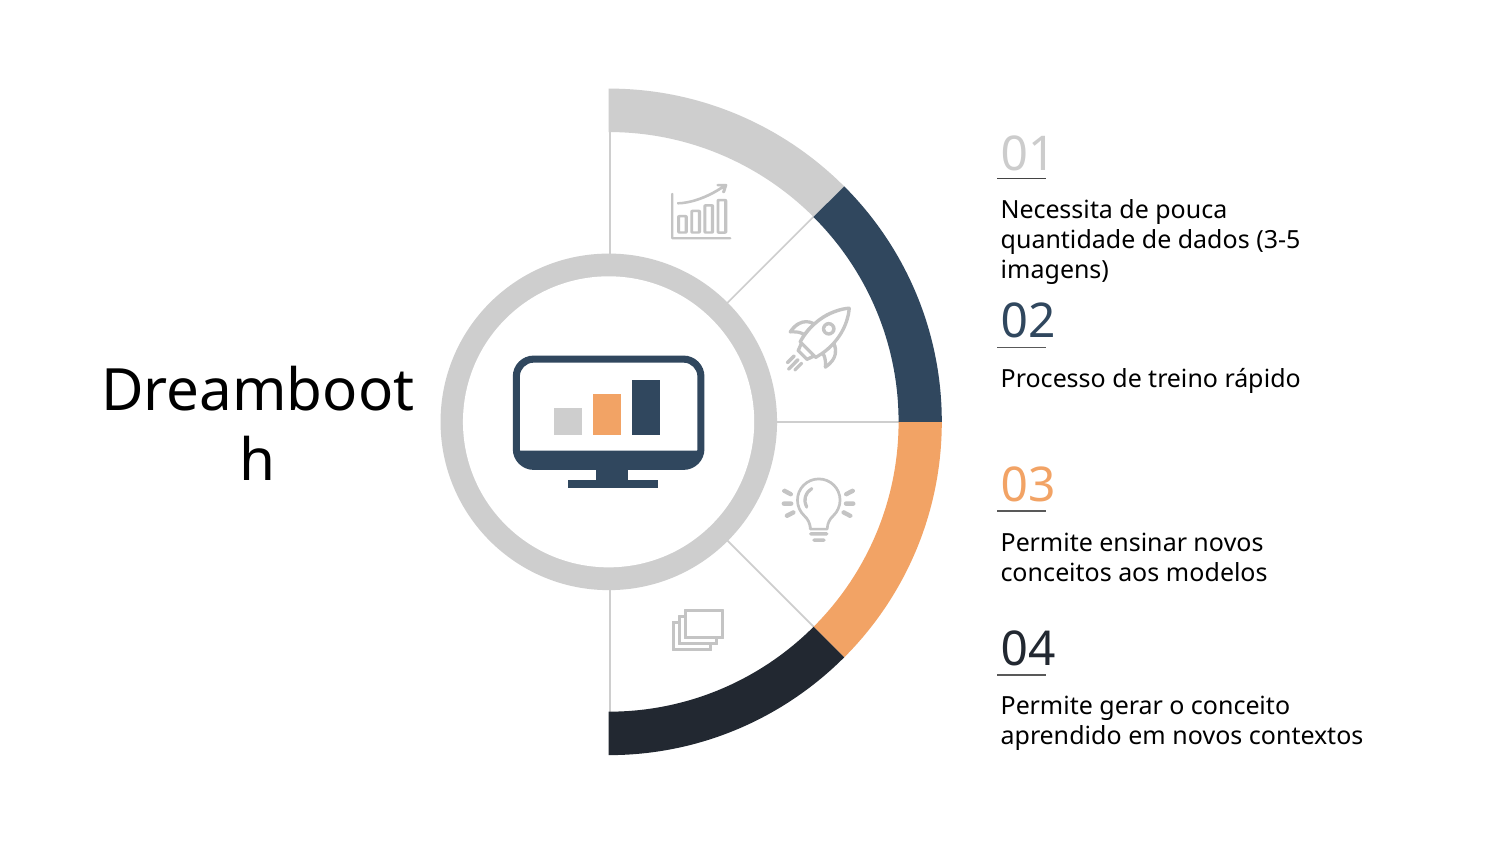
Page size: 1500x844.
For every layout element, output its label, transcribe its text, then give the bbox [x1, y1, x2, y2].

text_box [672, 609, 724, 651]
text_box [608, 88, 844, 217]
text_box [632, 380, 660, 436]
text_box [690, 209, 702, 234]
text_box [677, 183, 728, 205]
text_box [841, 510, 853, 518]
text_box Dreambooth [75, 218, 441, 625]
text_box [796, 477, 842, 531]
text_box [784, 510, 796, 518]
text_box [793, 361, 804, 372]
text_box [809, 532, 829, 536]
text_box [781, 501, 794, 506]
text_box [787, 358, 800, 371]
text_box 01 [985, 122, 1382, 178]
text_box [671, 192, 732, 240]
text_box [785, 354, 796, 365]
text_box [821, 321, 836, 336]
text_box Necessita de pouca quantidade de dados (3-5 imagens) [985, 178, 1382, 254]
text_box 03 [985, 453, 1382, 511]
text_box Processo de treino rápido [985, 347, 1382, 423]
text_box [462, 276, 755, 568]
text_box [517, 450, 702, 467]
text_box [803, 487, 814, 509]
text_box [608, 626, 845, 756]
text_box [788, 306, 851, 369]
text_box [814, 422, 942, 657]
text_box [554, 407, 582, 436]
text_box [844, 488, 855, 497]
text_box [703, 204, 715, 234]
text_box [782, 488, 793, 497]
text_box [441, 253, 778, 591]
text_box [512, 355, 705, 470]
text_box [593, 394, 621, 436]
text_box [595, 452, 629, 479]
text_box [716, 198, 728, 234]
text_box [812, 538, 826, 542]
text_box [813, 186, 942, 422]
text_box 04 [985, 616, 1382, 674]
text_box [567, 479, 659, 489]
text_box Permite gerar o conceito aprendido em novos contextos [985, 674, 1382, 750]
text_box Permite ensinar novos conceitos aos modelos [985, 511, 1382, 587]
text_box 02 [985, 289, 1382, 347]
text_box [677, 214, 688, 234]
text_box [843, 501, 856, 506]
